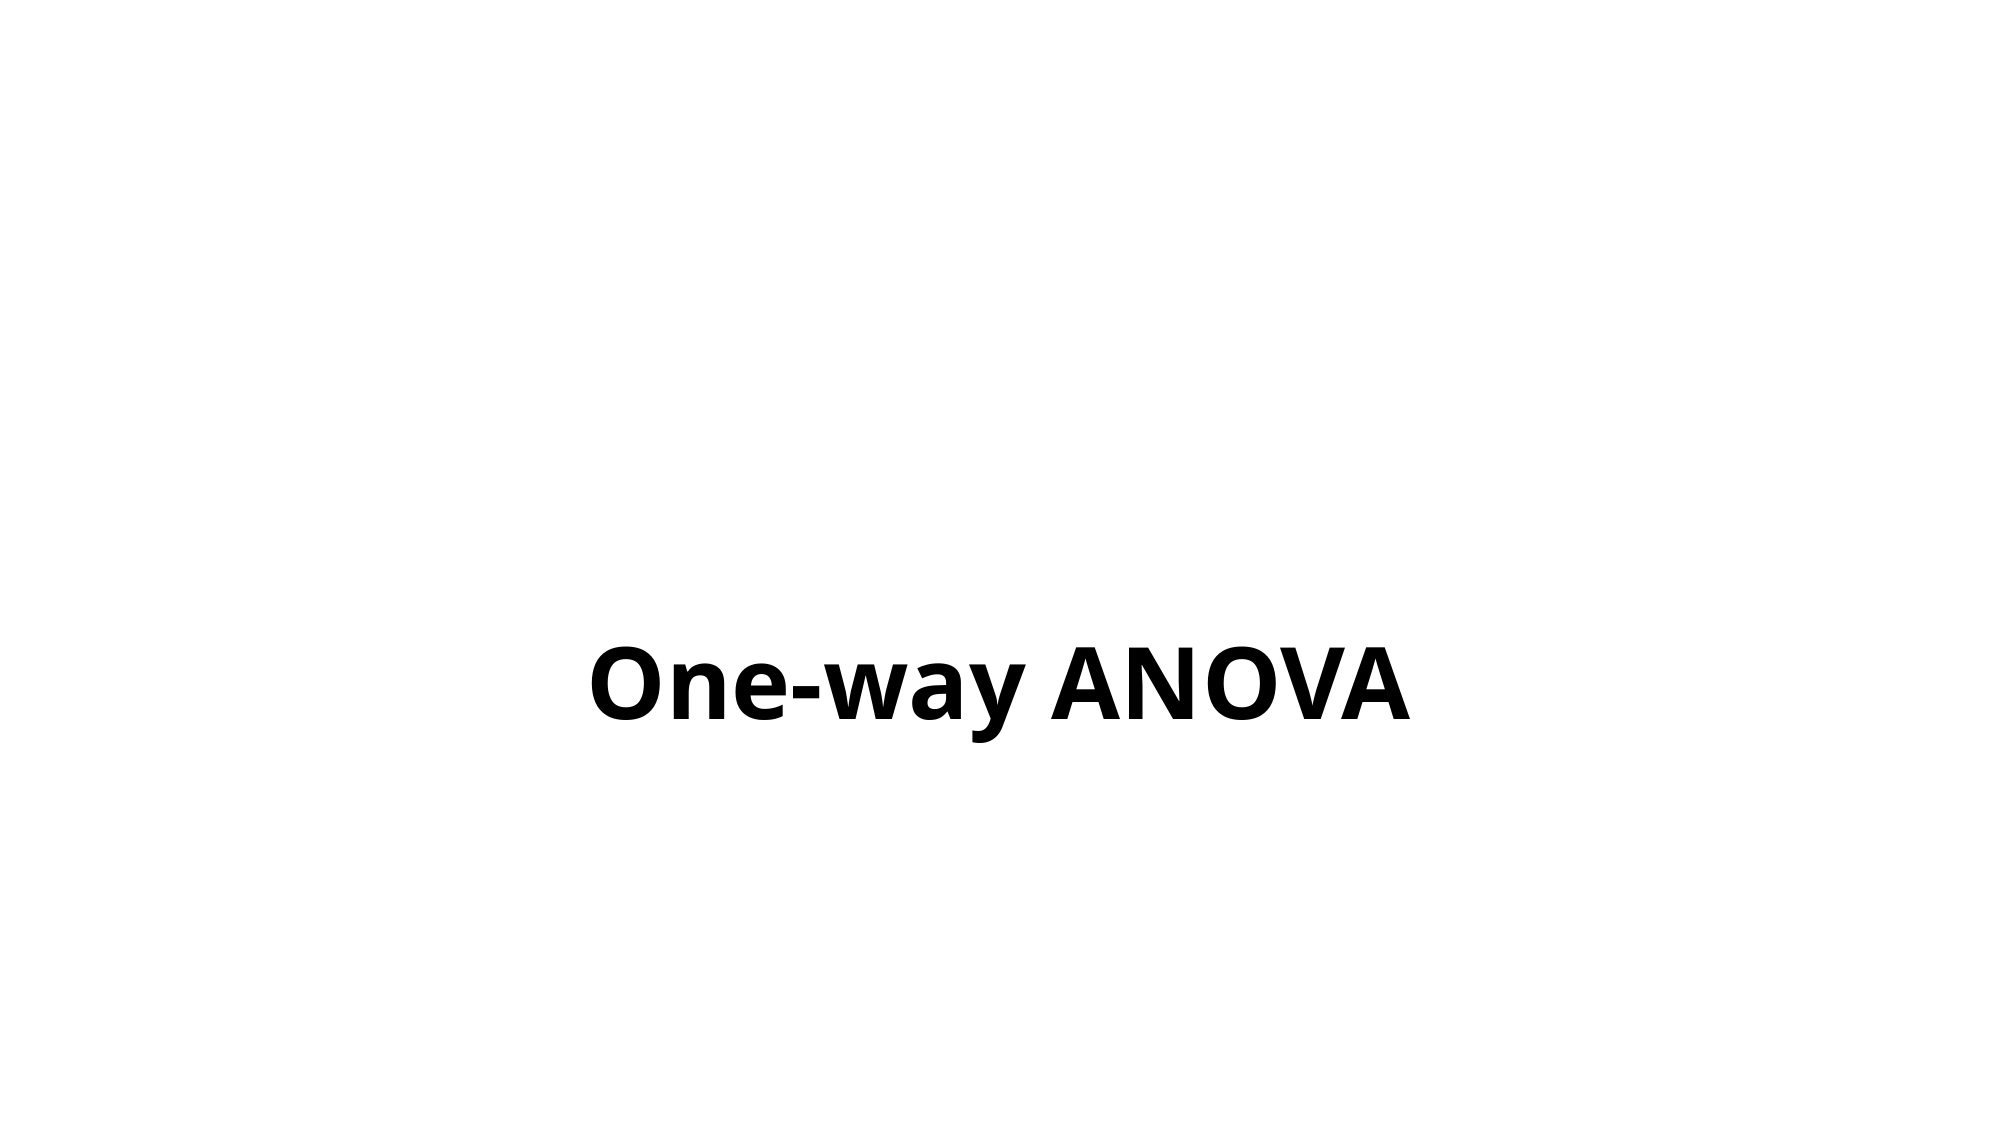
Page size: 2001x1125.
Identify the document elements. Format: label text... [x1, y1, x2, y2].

title One-way ANOVA [136, 280, 1862, 749]
